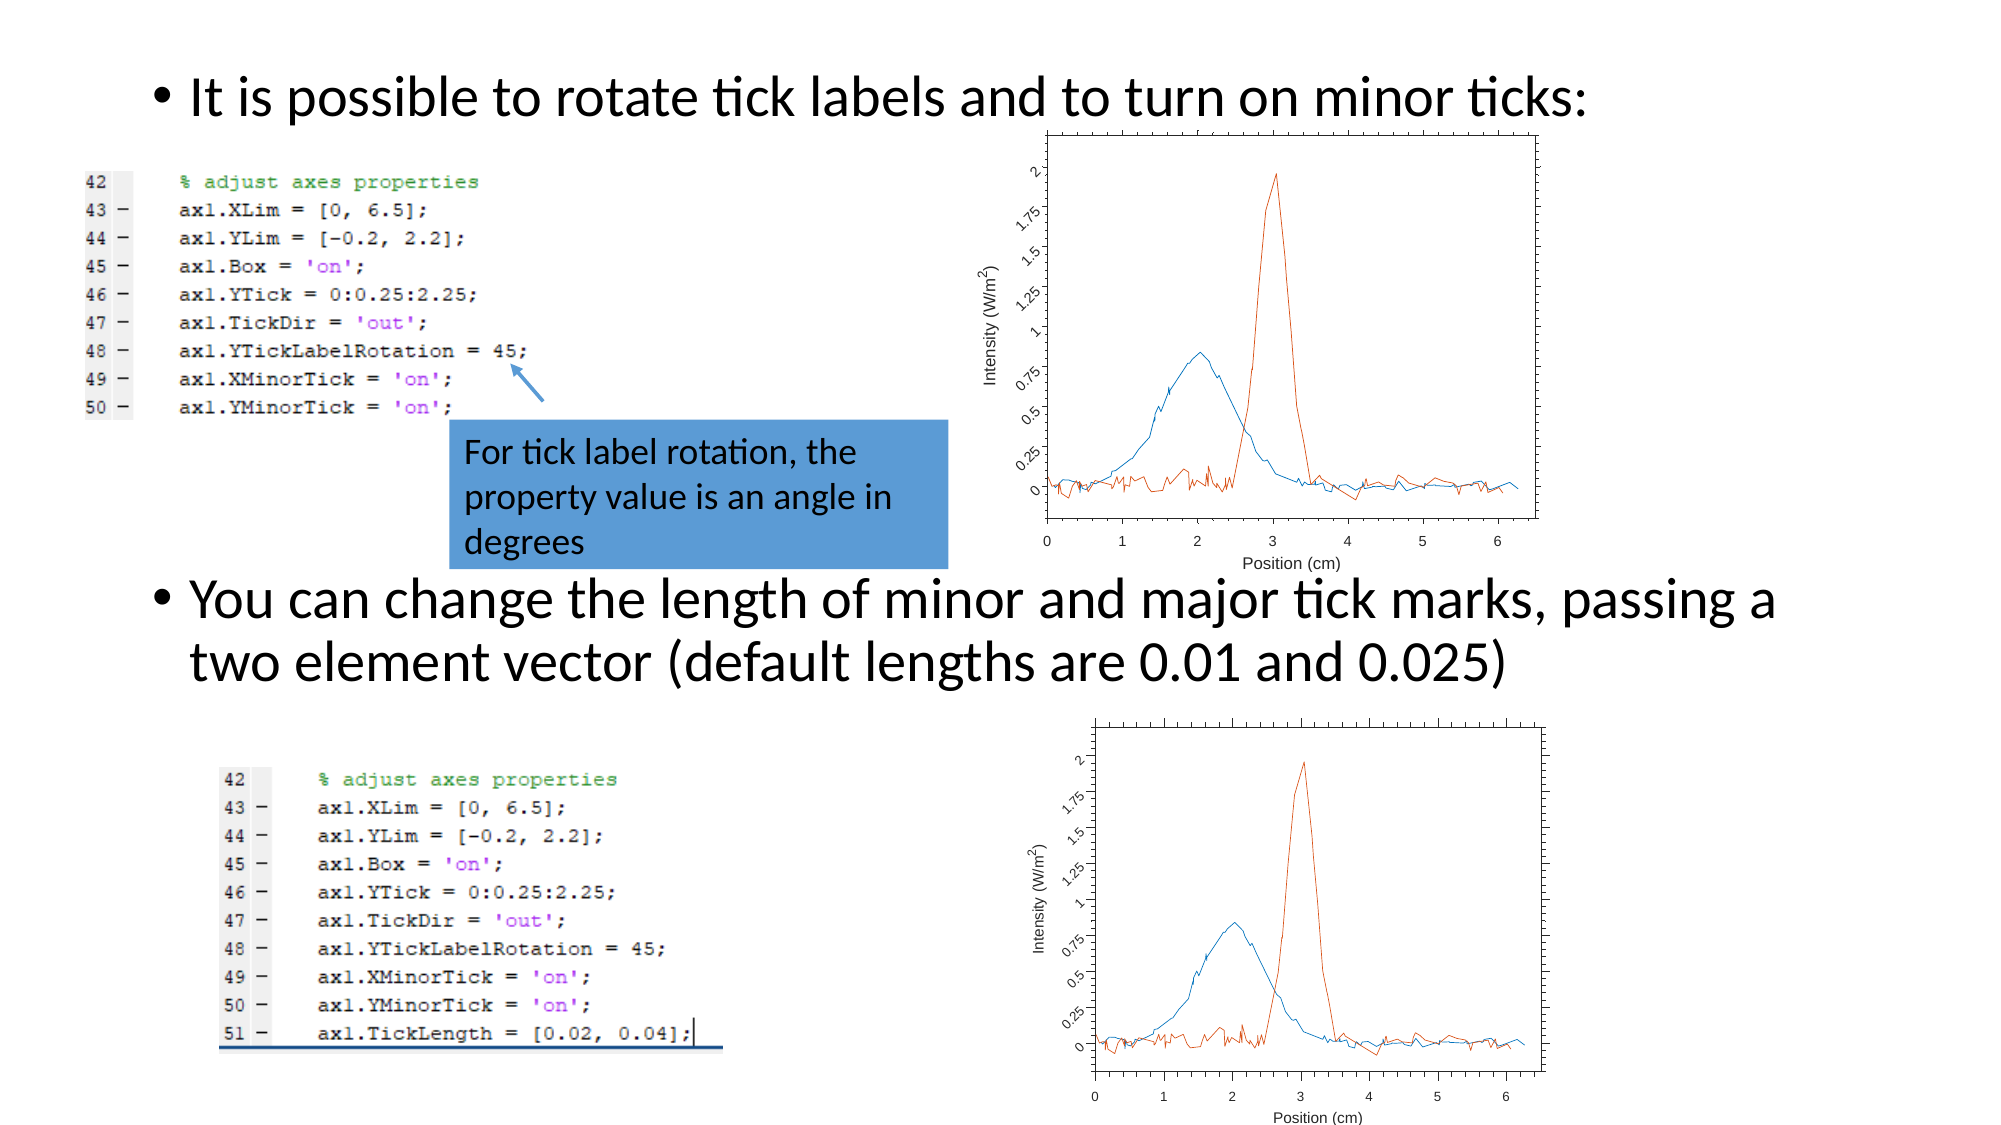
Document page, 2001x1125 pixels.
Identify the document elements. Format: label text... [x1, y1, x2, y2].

picture [1020, 695, 1595, 1125]
picture [965, 100, 1595, 572]
picture [219, 767, 723, 1054]
picture [85, 171, 544, 420]
text_box For tick label rotation, the property value is an angle in degrees [449, 419, 949, 570]
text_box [510, 363, 544, 402]
list It is possible to rotate tick labels and to turn on minor ticks: You can change the length of minor and major tick marks, passing a two element vector (default lengths are 0.01 and 0.025) [137, 58, 1861, 1108]
